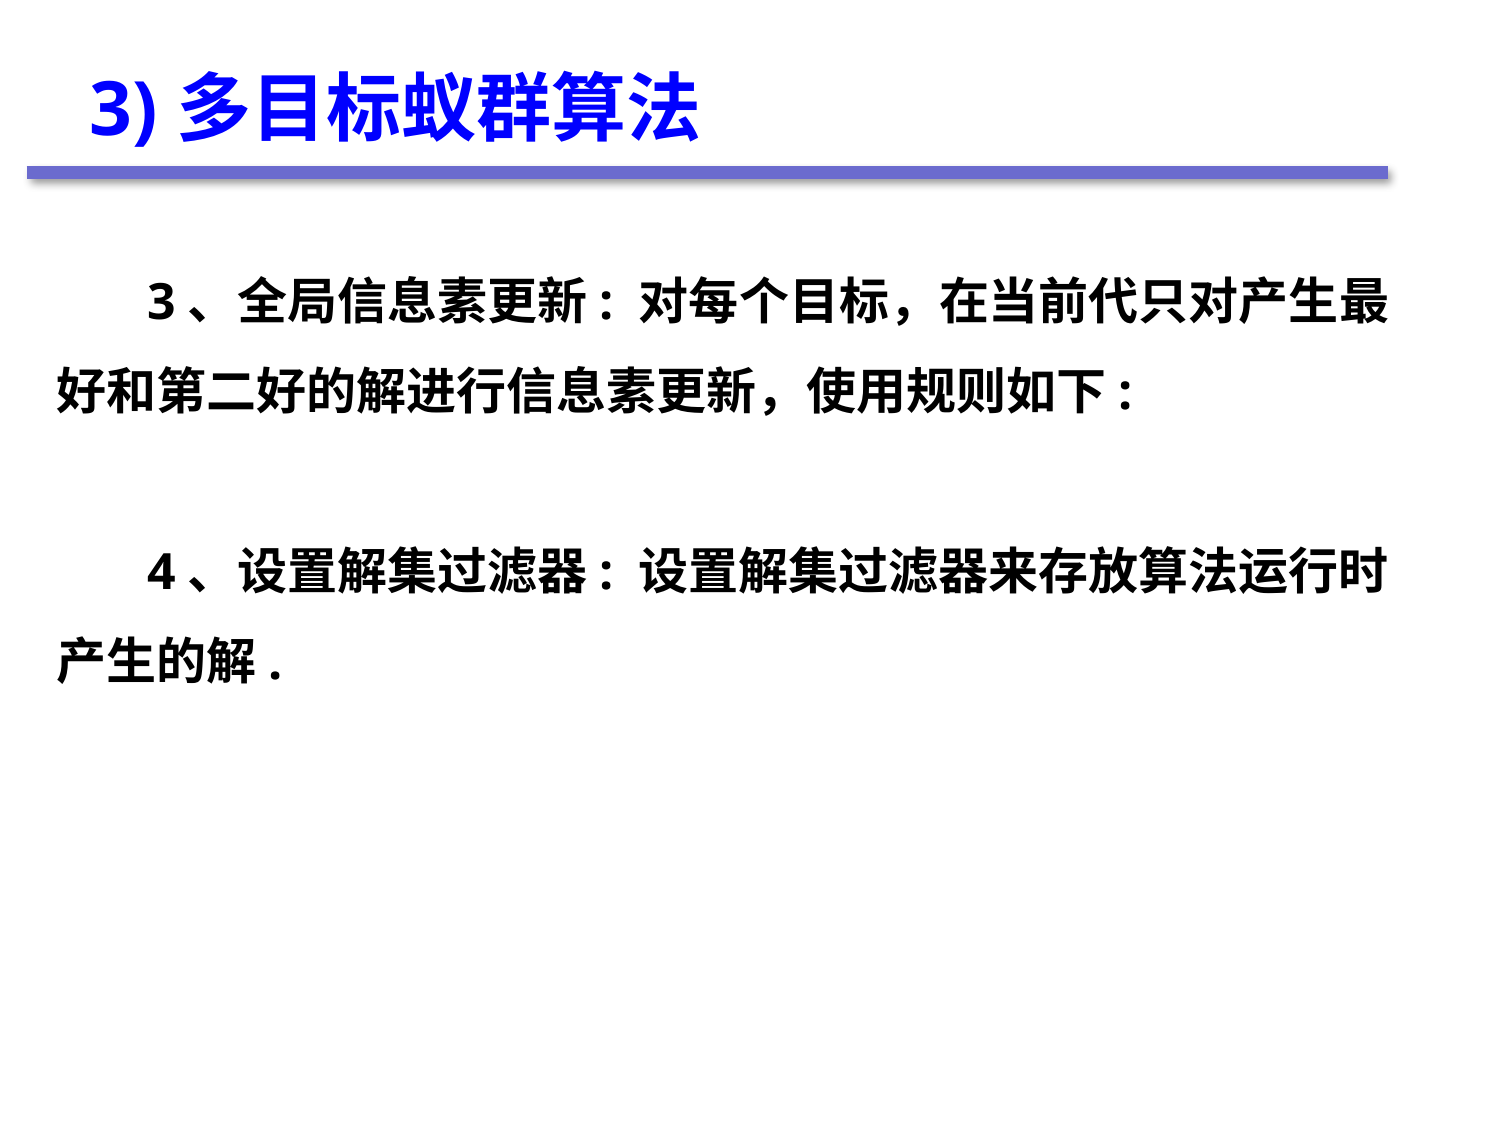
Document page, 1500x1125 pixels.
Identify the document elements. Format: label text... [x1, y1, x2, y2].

text_box 3)多目标蚁群算法 [75, 53, 1128, 158]
